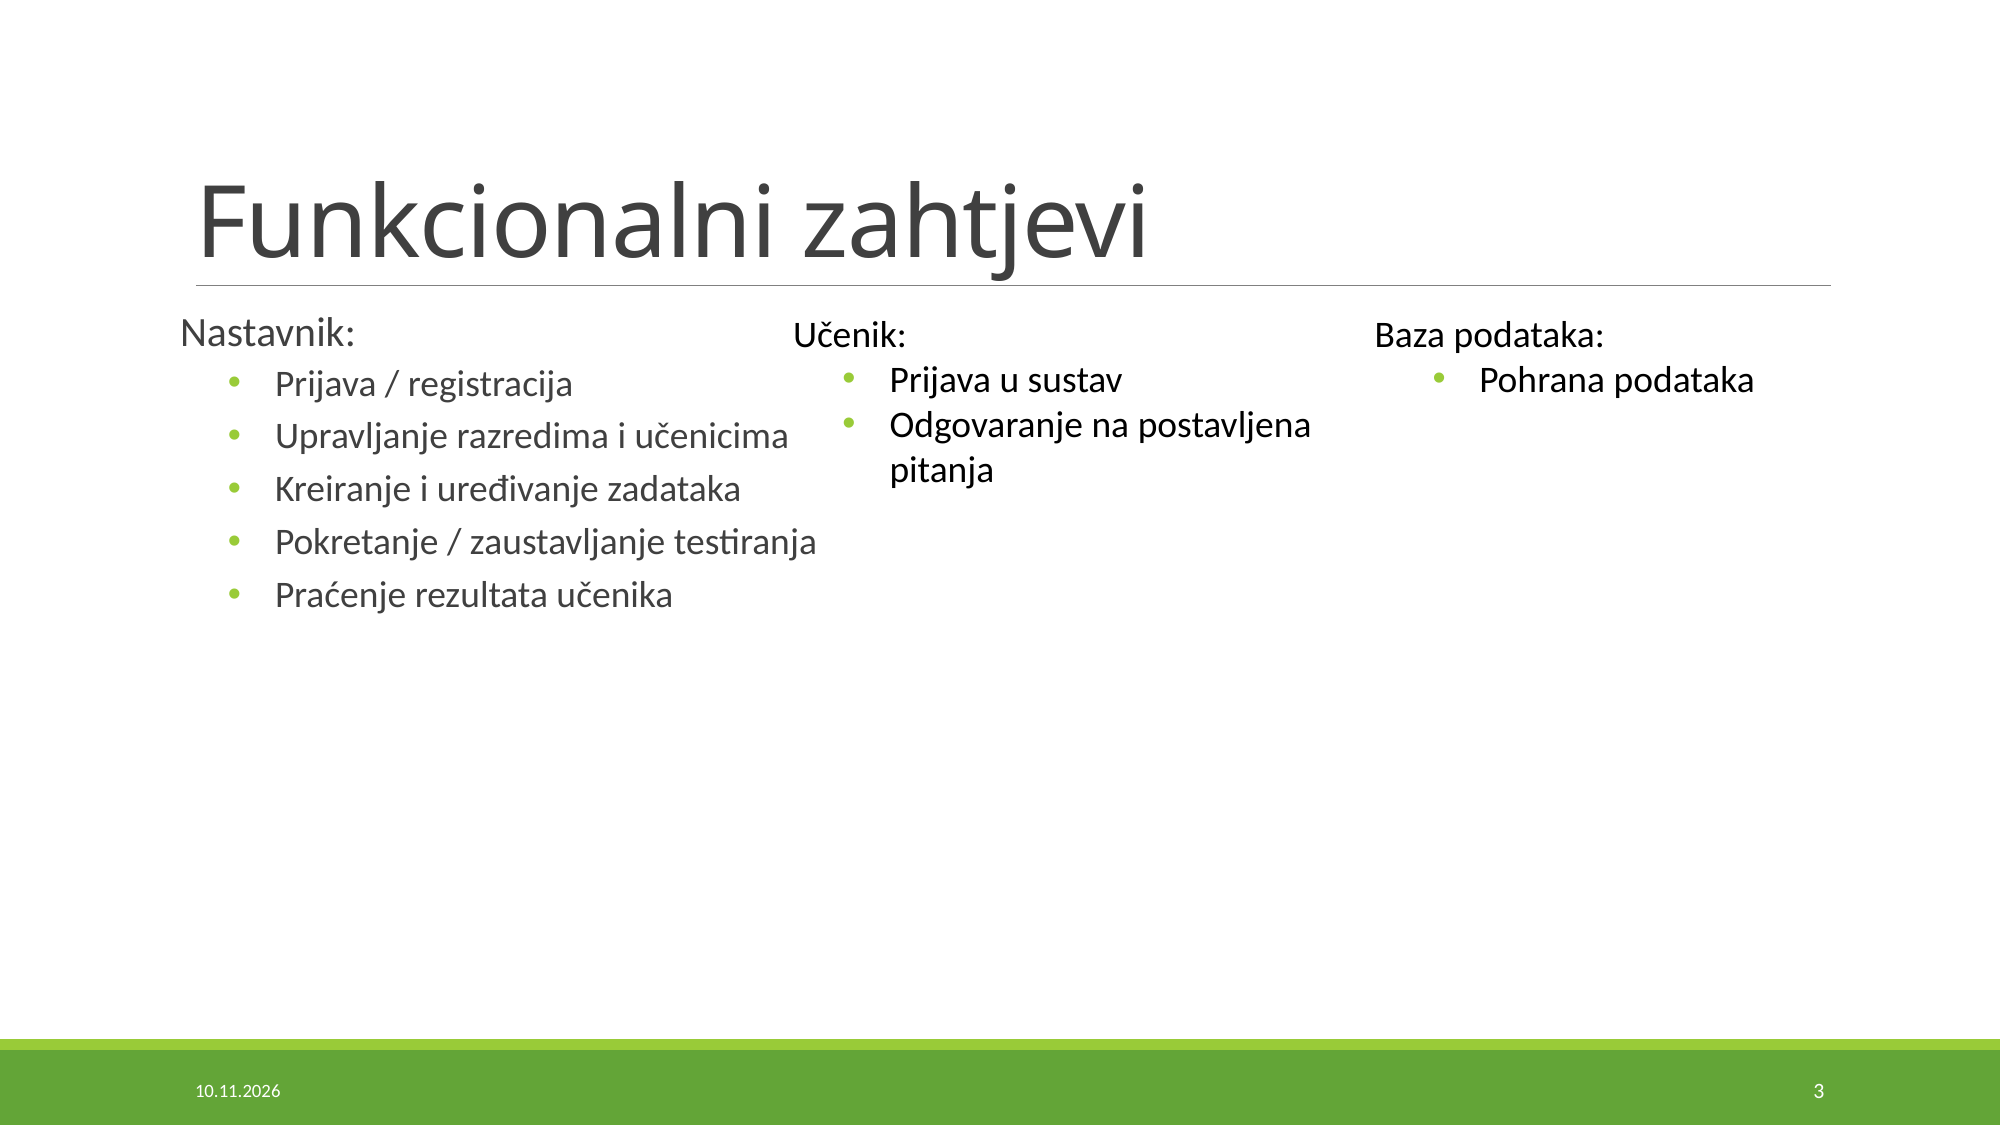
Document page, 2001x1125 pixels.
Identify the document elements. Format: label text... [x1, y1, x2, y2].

text_box Baza podataka: Pohrana podataka [1342, 302, 1840, 408]
text_box Učenik: Prijava u sustav Odgovaranje na postavljena pitanja [752, 302, 1343, 543]
slide_number 3 [1624, 1059, 1840, 1120]
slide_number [180, 1059, 586, 1120]
list Nastavnik: Prijava / registracija Upravljanje razredima i učenicima Kreiranje i uređivanje zadataka Pokretanje / zaustavljanje testiranja Praćenje rezultata učenika [180, 302, 856, 963]
title Funkcionalni zahtjevi [180, 47, 1830, 285]
